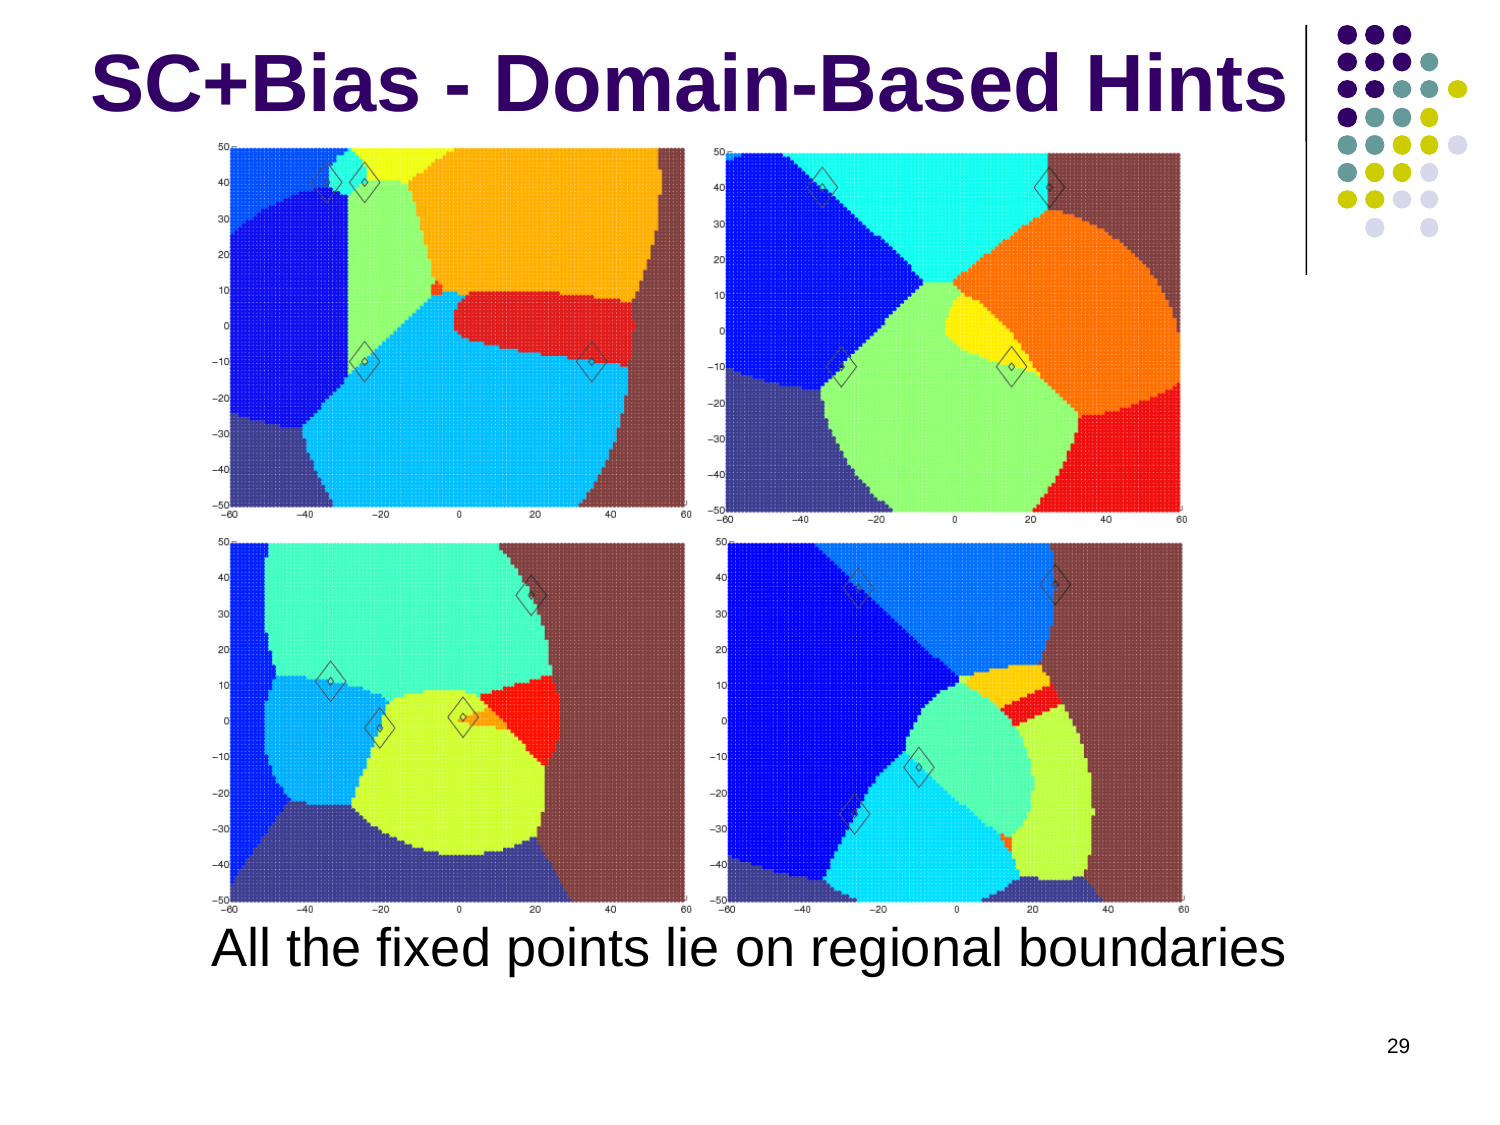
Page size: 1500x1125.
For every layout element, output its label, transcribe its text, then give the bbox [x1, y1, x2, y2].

title SC+Bias - Domain-Based Hints [75, 20, 1313, 233]
list All the fixed points lie on regional boundaries [75, 904, 1425, 1006]
slide_number 29 [1074, 1024, 1426, 1101]
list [212, 137, 1201, 923]
